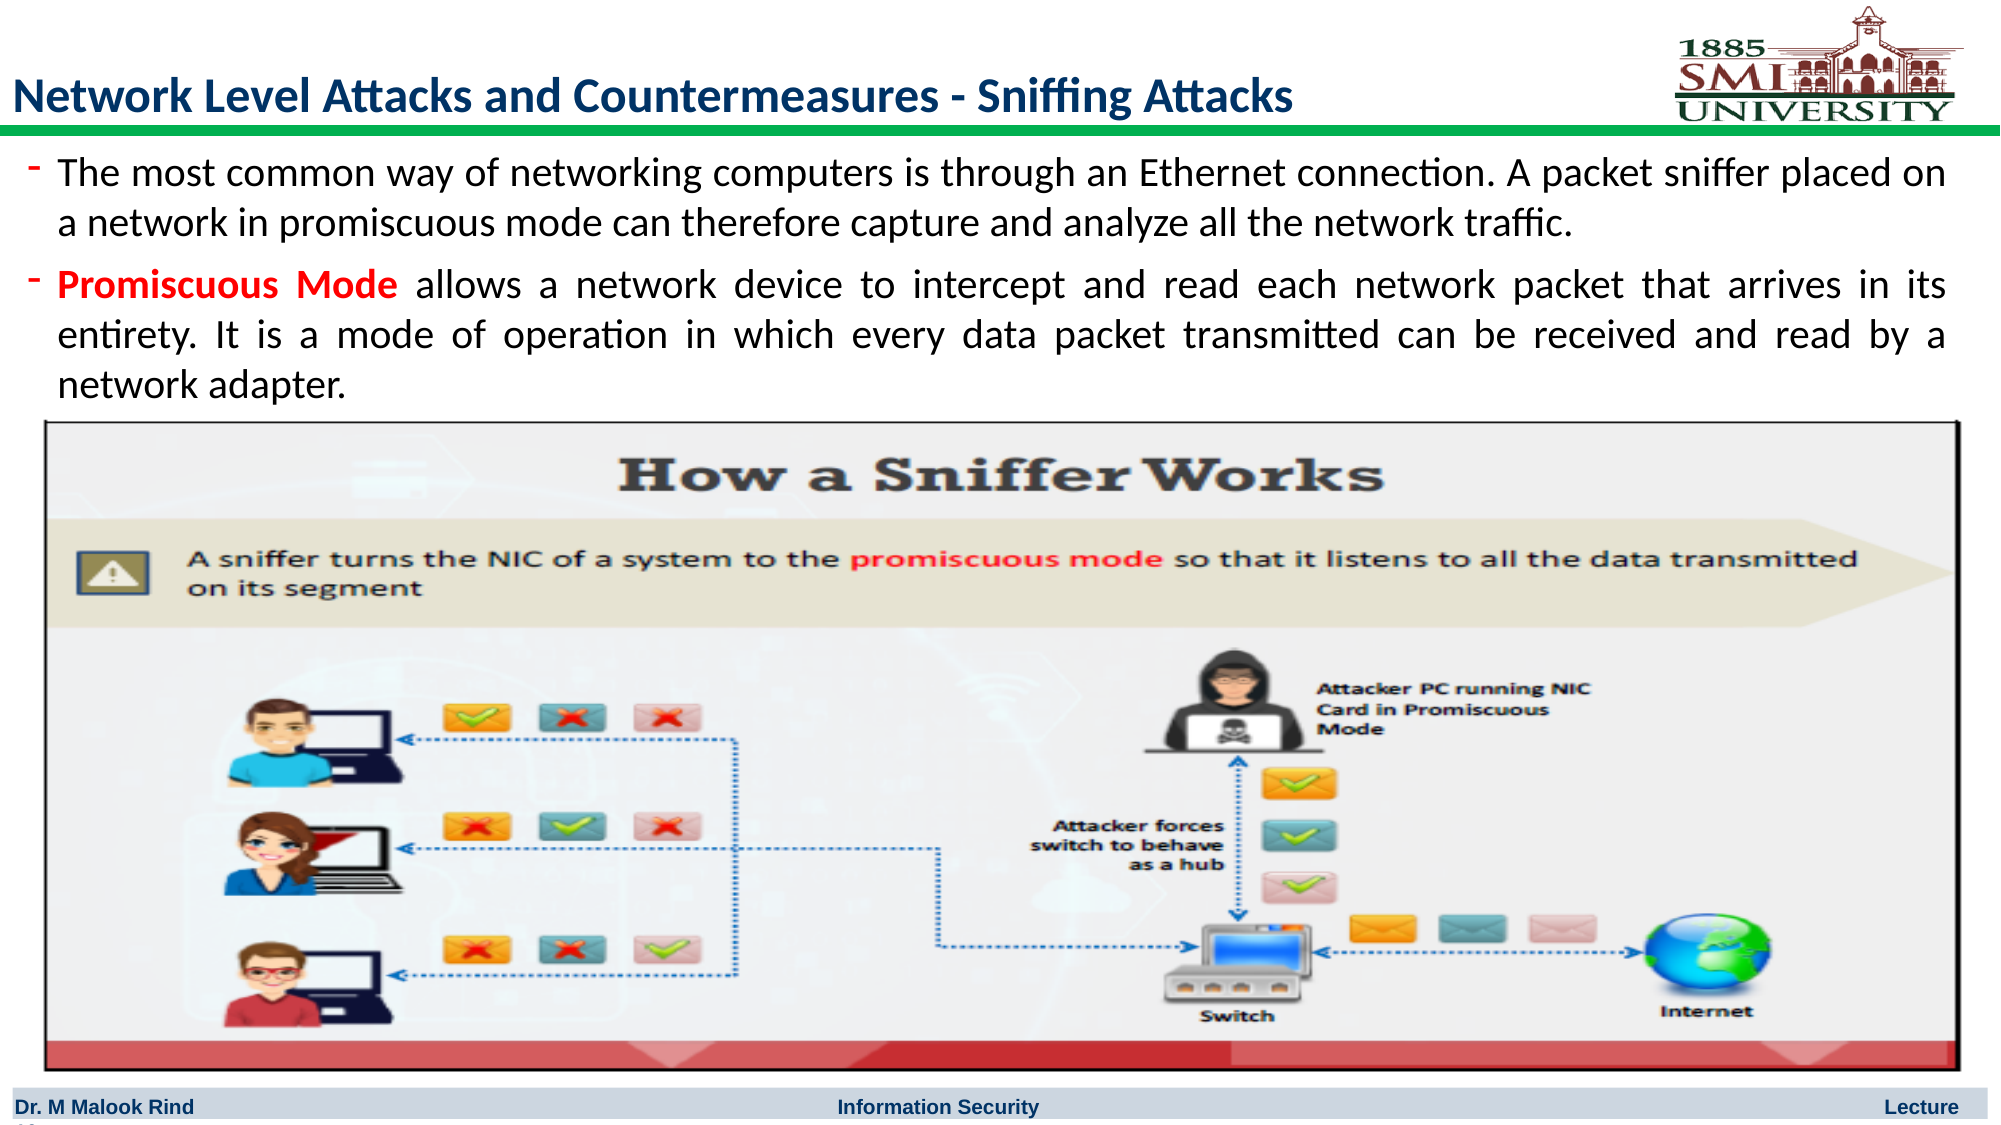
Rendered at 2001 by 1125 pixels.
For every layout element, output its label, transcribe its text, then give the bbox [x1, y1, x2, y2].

picture [1674, 6, 1995, 126]
text_box [12, 1087, 1988, 1091]
text_box Dr. M Malook Rind Information Security Lecture 10 [12, 1091, 1988, 1125]
picture [37, 417, 1976, 1075]
text_box [0, 125, 2000, 136]
title Network Level Attacks and Countermeasures - Sniffing Attacks [12, 62, 1660, 124]
text_box The most common way of networking computers is through an Ethernet connection. A packet sniffer placed on a network in promiscuous mode can therefore capture and analyze all the network traffic. Promiscuous Mode allows a network device to intercept and read each network packet that arrives in its entirety. It is a mode of operation in which every data packet transmitted can be received and read by a network adapter. [12, 137, 1963, 415]
